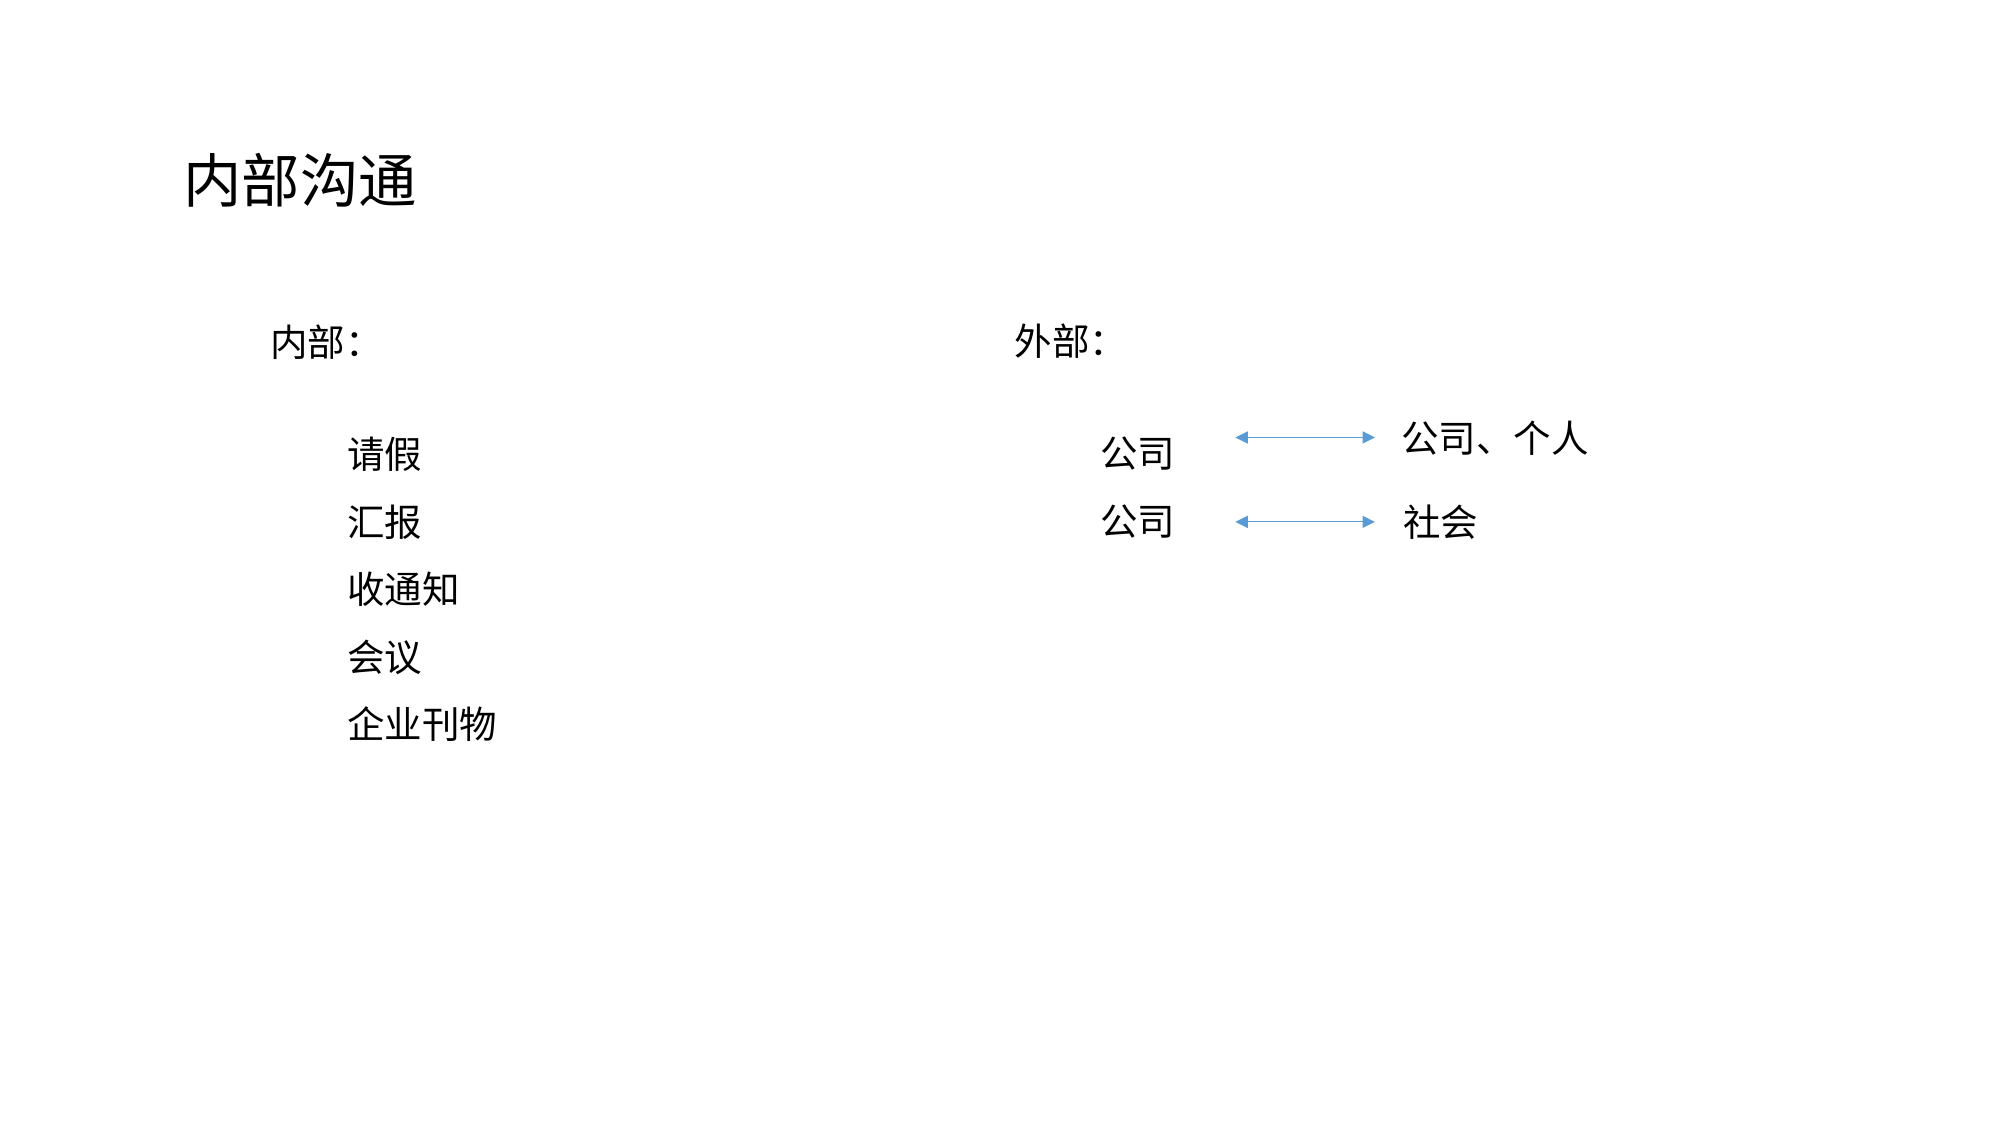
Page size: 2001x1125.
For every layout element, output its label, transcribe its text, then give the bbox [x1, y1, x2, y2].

text_box 公司、个人 [1386, 407, 1695, 468]
text_box 内部沟通 [166, 101, 434, 222]
text_box 外部： 公司 公司 [999, 310, 2000, 618]
text_box 社会 [1388, 491, 1697, 552]
text_box 内部： 请假 汇报 收通知 会议 企业刊物 [255, 311, 1256, 822]
